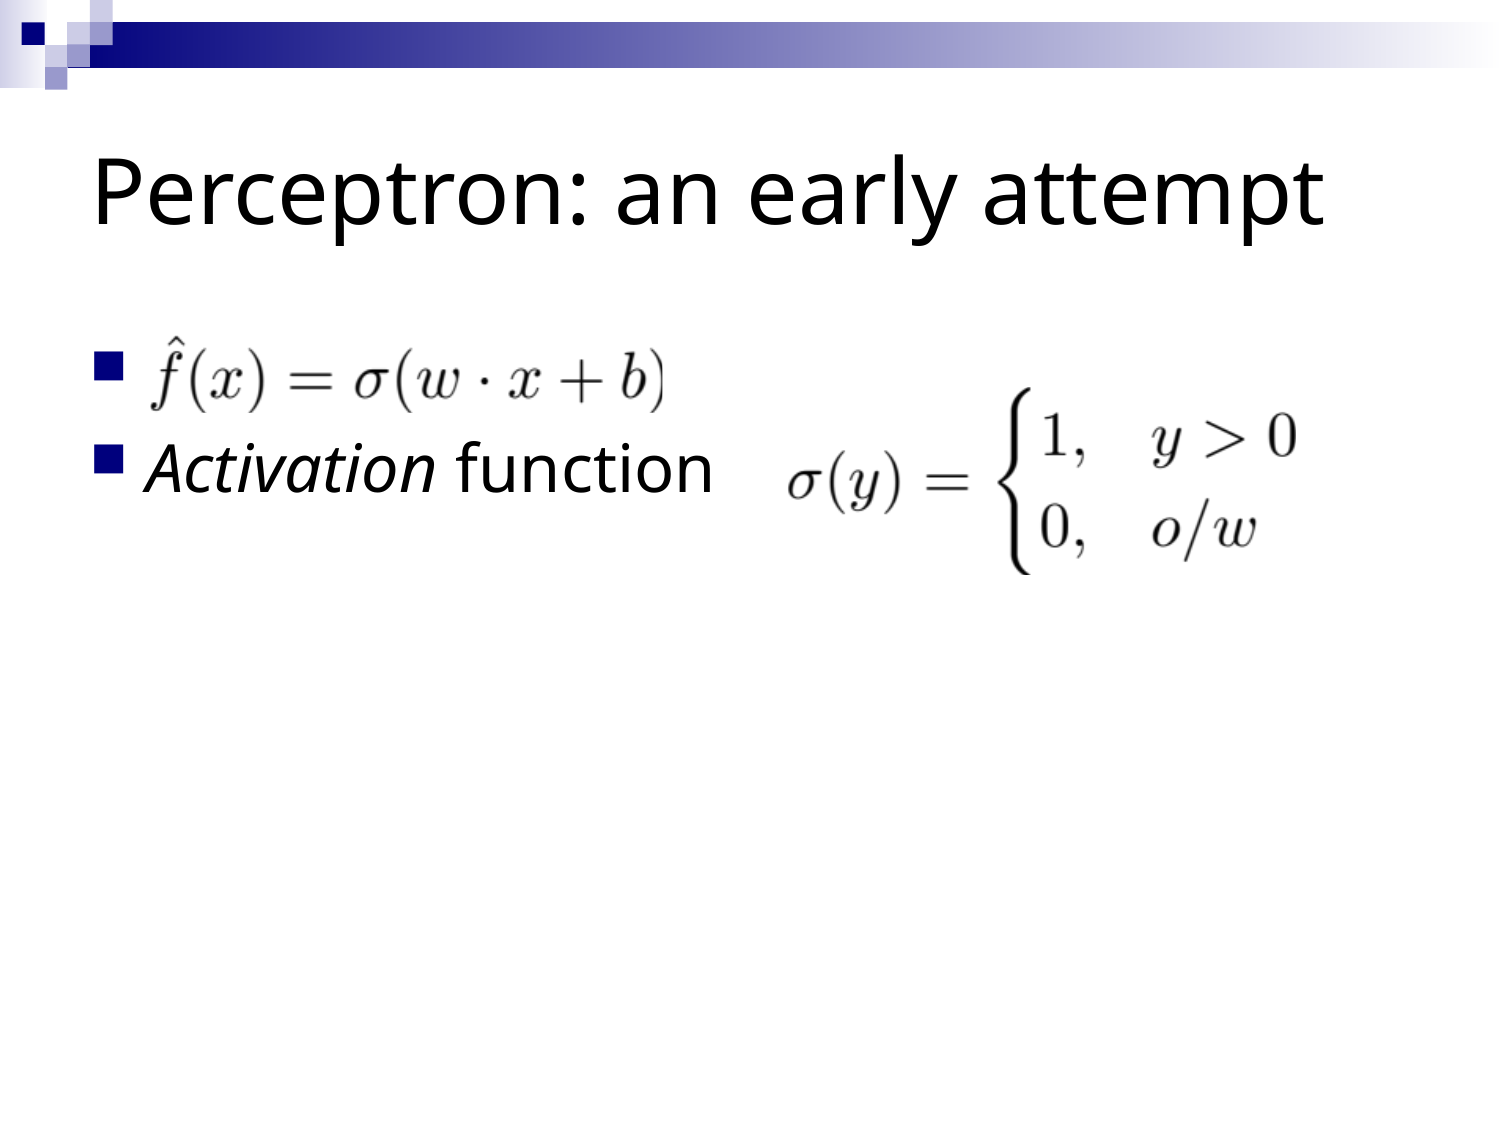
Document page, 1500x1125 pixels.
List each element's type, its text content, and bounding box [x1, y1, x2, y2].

picture [149, 335, 663, 413]
list Activation function [75, 324, 1425, 963]
title Perceptron: an early attempt [75, 75, 1425, 300]
picture [787, 387, 1296, 576]
